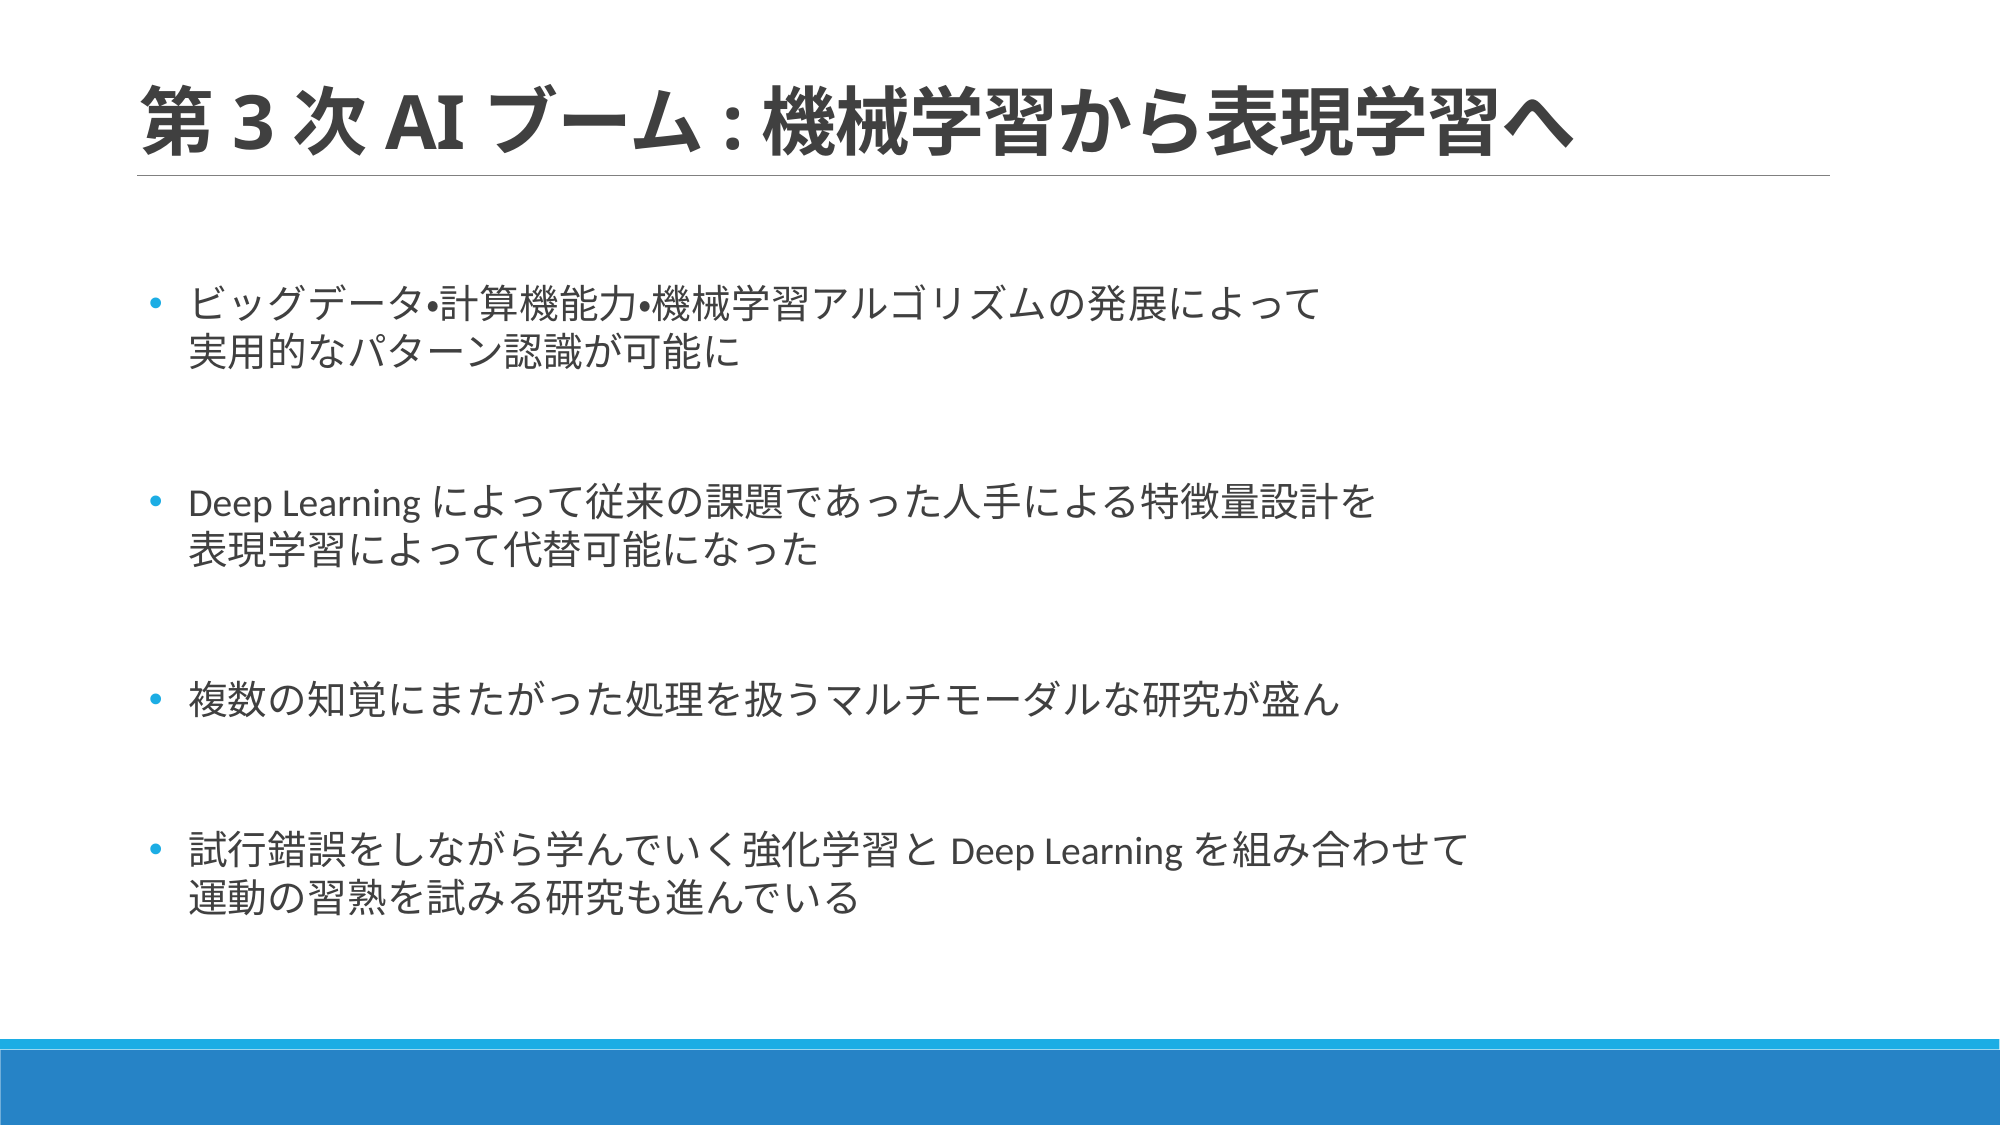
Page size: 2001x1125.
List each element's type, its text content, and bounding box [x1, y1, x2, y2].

title 第3次AIブーム:機械学習から表現学習へ [124, 52, 1840, 173]
list ビッグデータ・計算機能力・機械学習アルゴリズムの発展によって 実用的なパターン認識が可能に Deep Learningによって従来の課題であった人手による特徴量設計を 表現学習によって代替可能になった 複数の知覚にまたがった処理を扱うマルチモーダルな研究が盛ん 試行錯誤をしながら学んでいく強化学習とDeep Learningを組み合わせて 運動の習熟を試みる研究も進んでいる [132, 196, 1849, 933]
